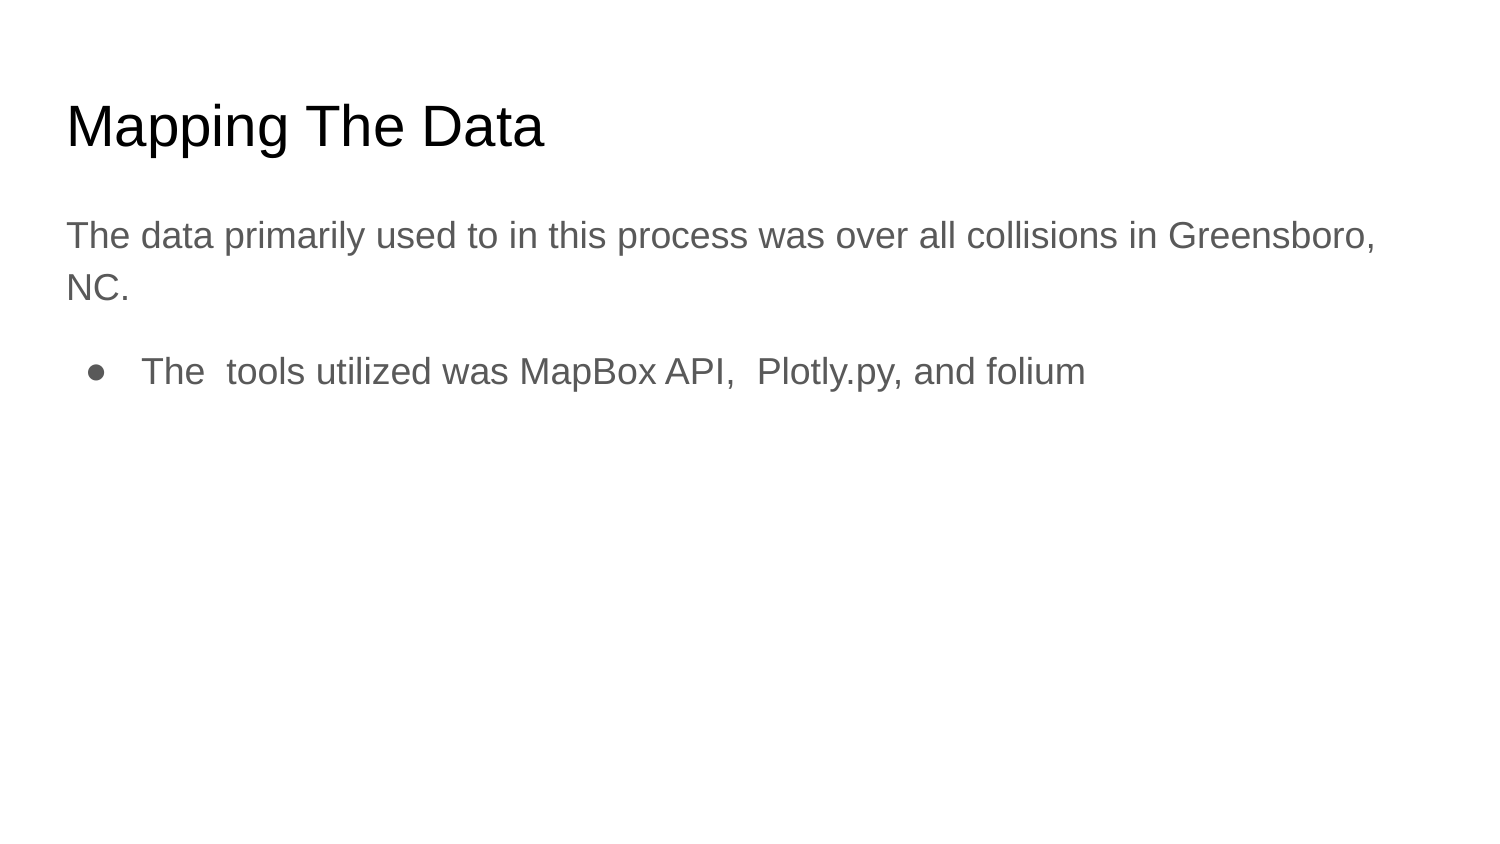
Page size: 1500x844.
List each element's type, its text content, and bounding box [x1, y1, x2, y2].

list The data primarily used to in this process was over all collisions in Greensboro, NC. The tools utilized was MapBox API, Plotly.py, and folium [51, 189, 1449, 750]
title Mapping The Data [51, 72, 1449, 167]
